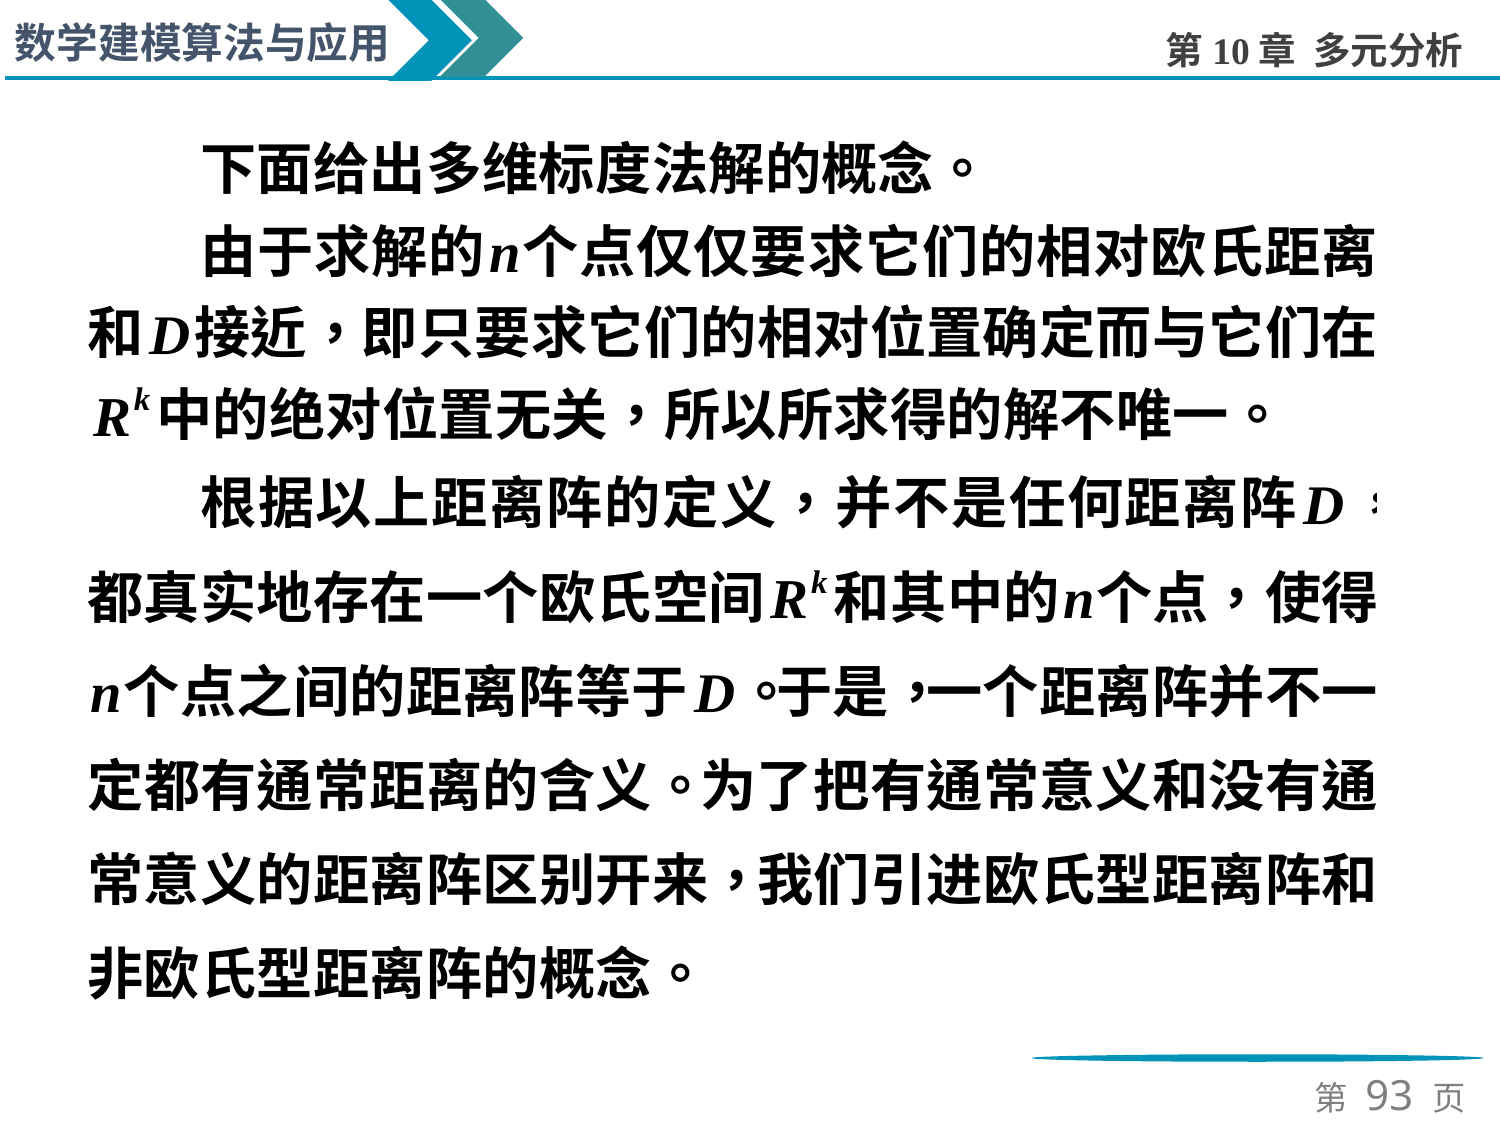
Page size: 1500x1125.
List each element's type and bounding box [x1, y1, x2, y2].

text_box [87, 132, 1377, 1026]
